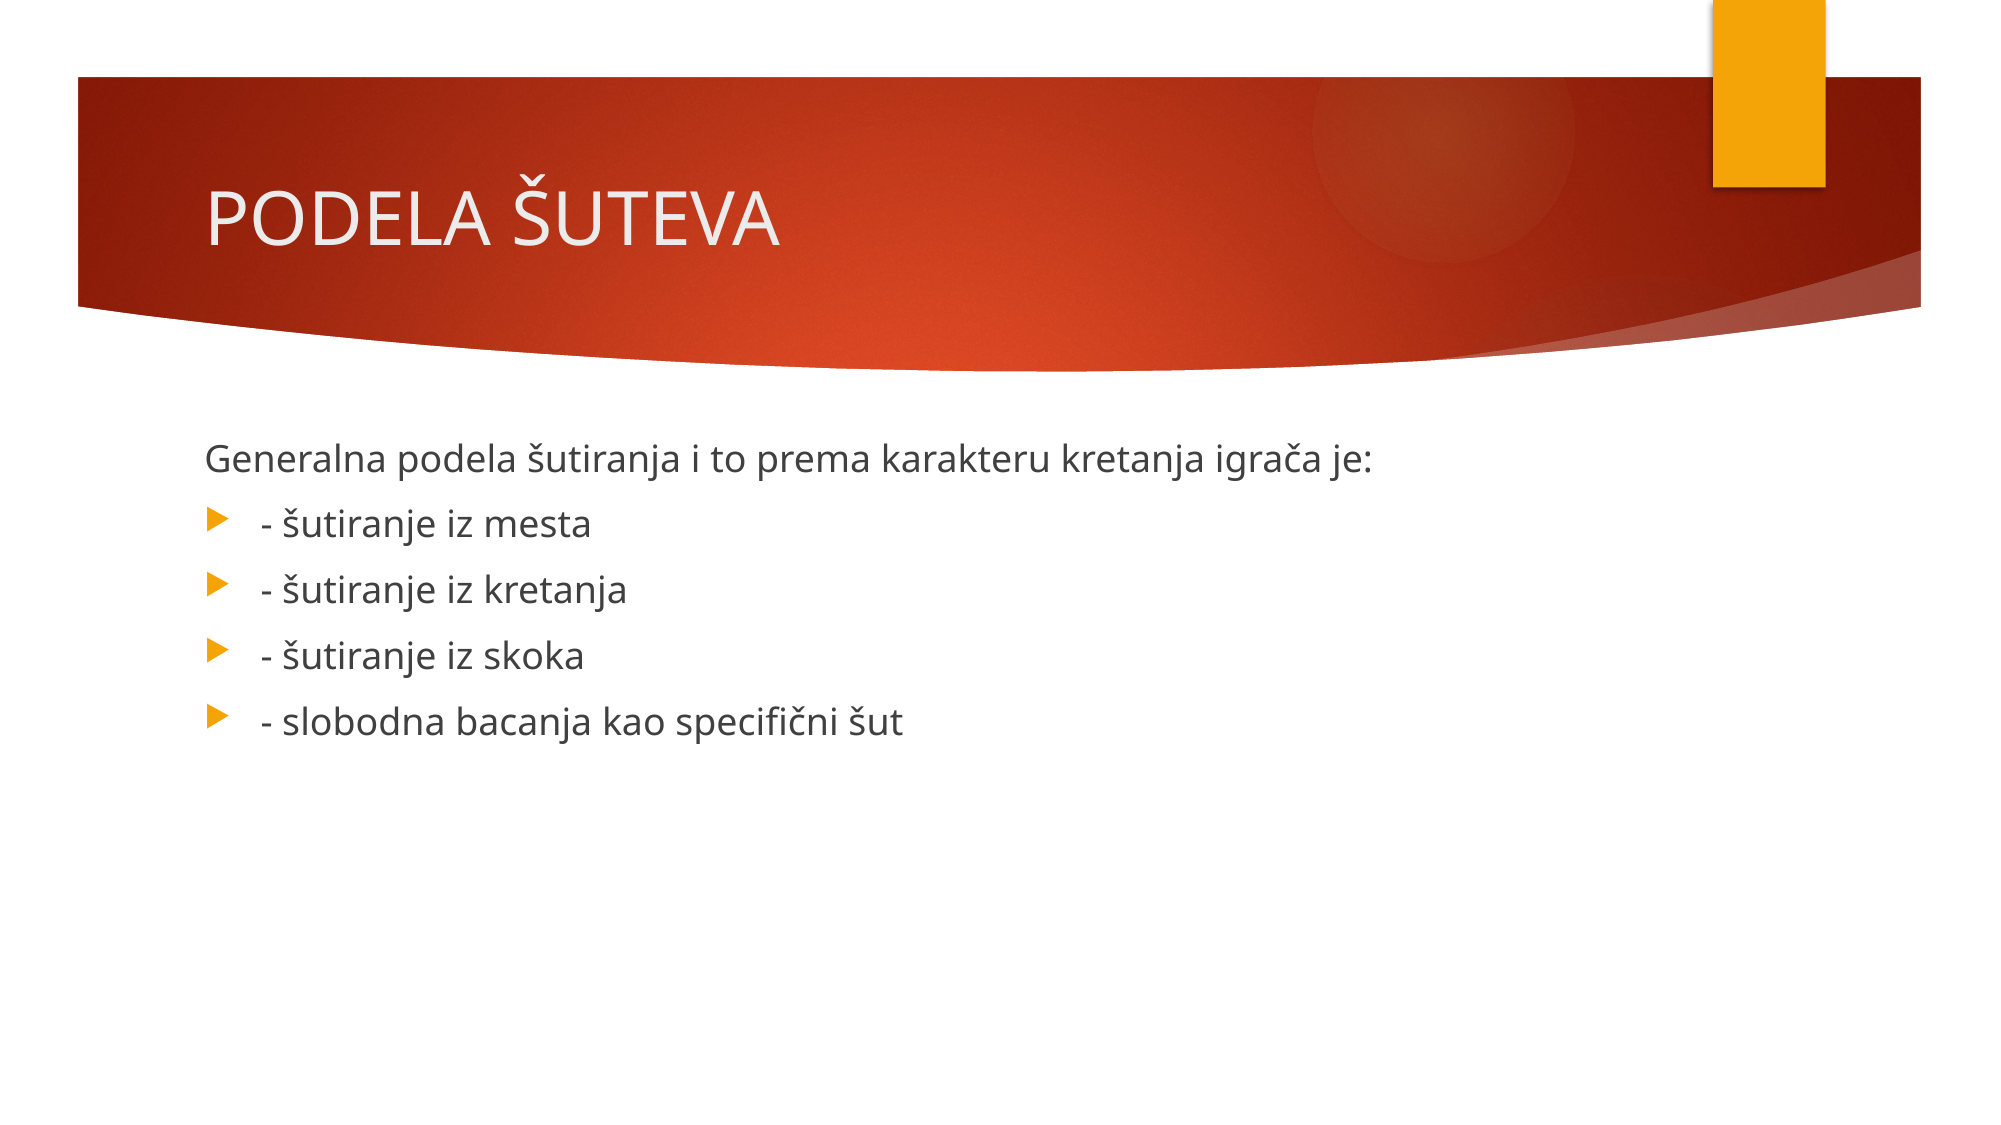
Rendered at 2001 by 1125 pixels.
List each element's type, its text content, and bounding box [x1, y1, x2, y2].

title PODELA ŠUTEVA [189, 155, 1627, 275]
list Generalna podela šutiranja i to prema karakteru kretanja igrača je: - šutiranje iz mesta - šutiranje iz kretanja - šutiranje iz skoka - slobodna bacanja kao specifični šut [189, 427, 1627, 988]
